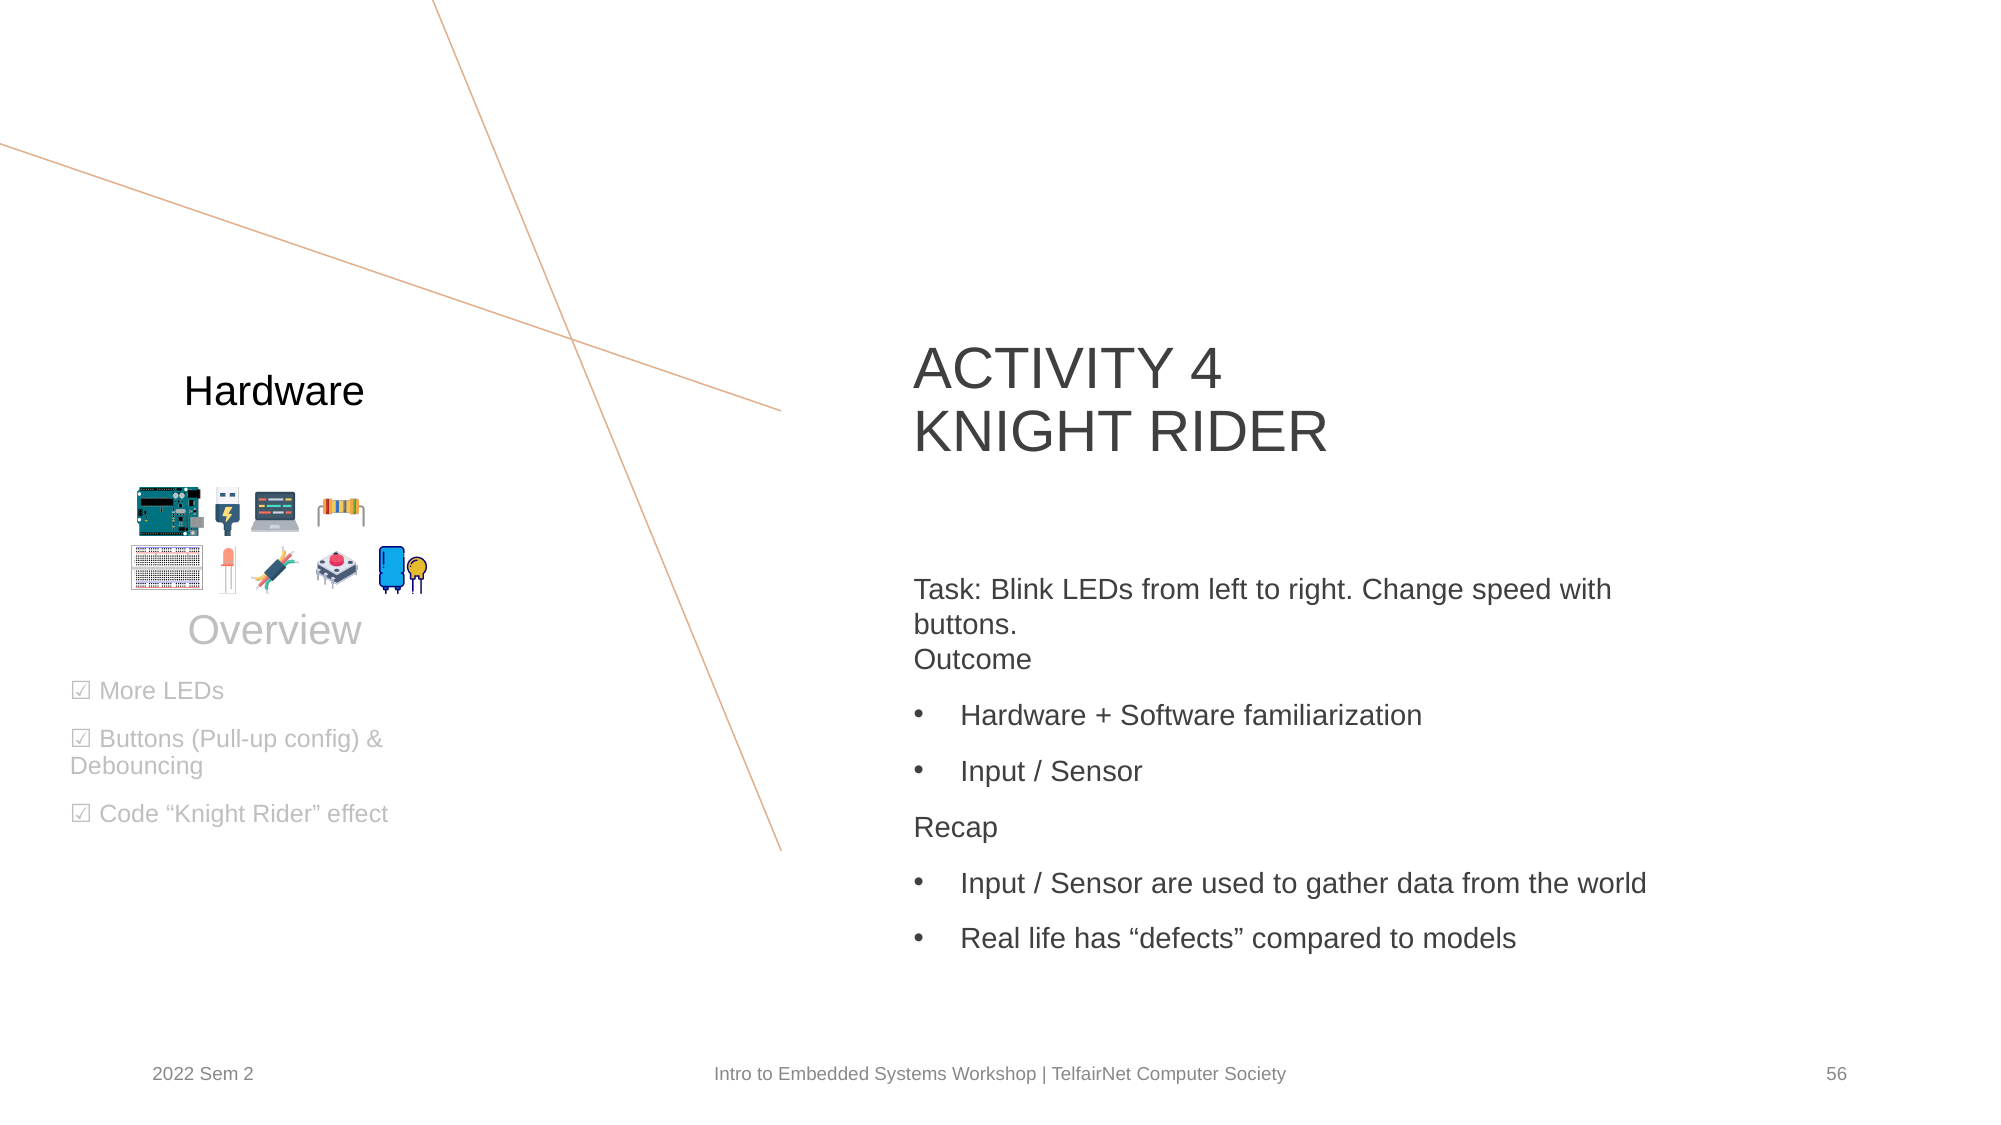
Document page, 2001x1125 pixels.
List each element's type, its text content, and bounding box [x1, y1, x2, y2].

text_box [69, 600, 480, 1019]
text_box Hardware [122, 362, 427, 423]
picture [317, 488, 365, 537]
footer Intro to Embedded Systems Workshop | TelfairNet Computer Society [662, 1042, 1338, 1103]
picture [313, 546, 361, 595]
slide_number 56 [1412, 1042, 1863, 1103]
list Task: Blink LEDs from left to right. Change speed with buttons. Outcome Hardware + Software familiarization Input / Sensor Recap Input / Sensor are used to gather data from the world Real life has “defects” compared to models [898, 562, 1737, 1043]
picture [94, 487, 299, 600]
picture [379, 546, 428, 595]
picture [250, 546, 299, 595]
slide_number 2022 Sem 2 [137, 1042, 588, 1103]
title ACTIVITY 4 KNIGHT RIDER [898, 274, 1737, 472]
